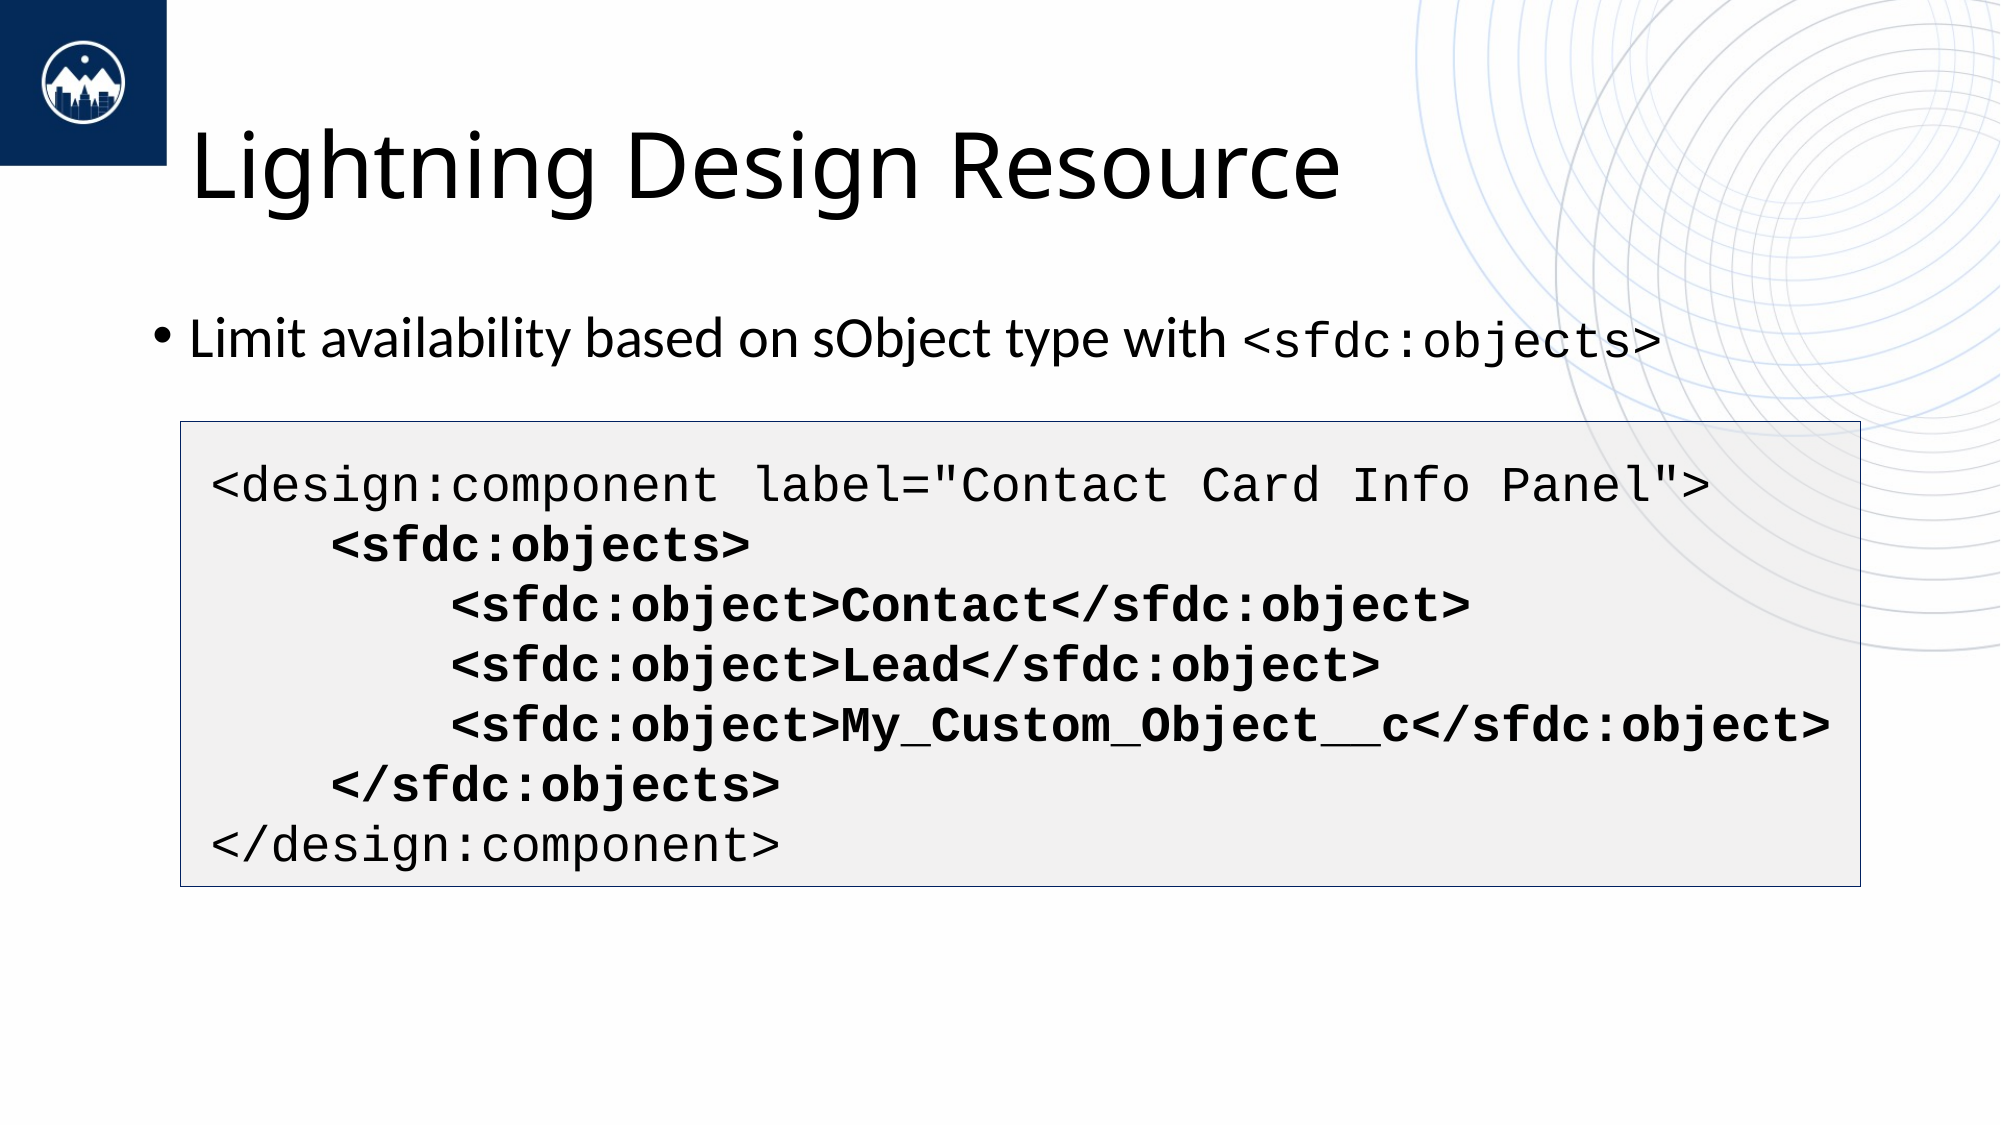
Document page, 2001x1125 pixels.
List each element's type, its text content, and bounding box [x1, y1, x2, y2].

list Limit availability based on sObject type with <sfdc:objects> [137, 299, 1863, 1014]
title Lightning Design Resource [174, 59, 1825, 278]
text_box <design:component label="Contact Card Info Panel"> <sfdc:objects> <sfdc:object>Contact</sfdc:object> <sfdc:object>Lead</sfdc:object> <sfdc:object>My_Custom_Object__c</sfdc:object> </sfdc:objects> </design:component> [180, 421, 1861, 887]
